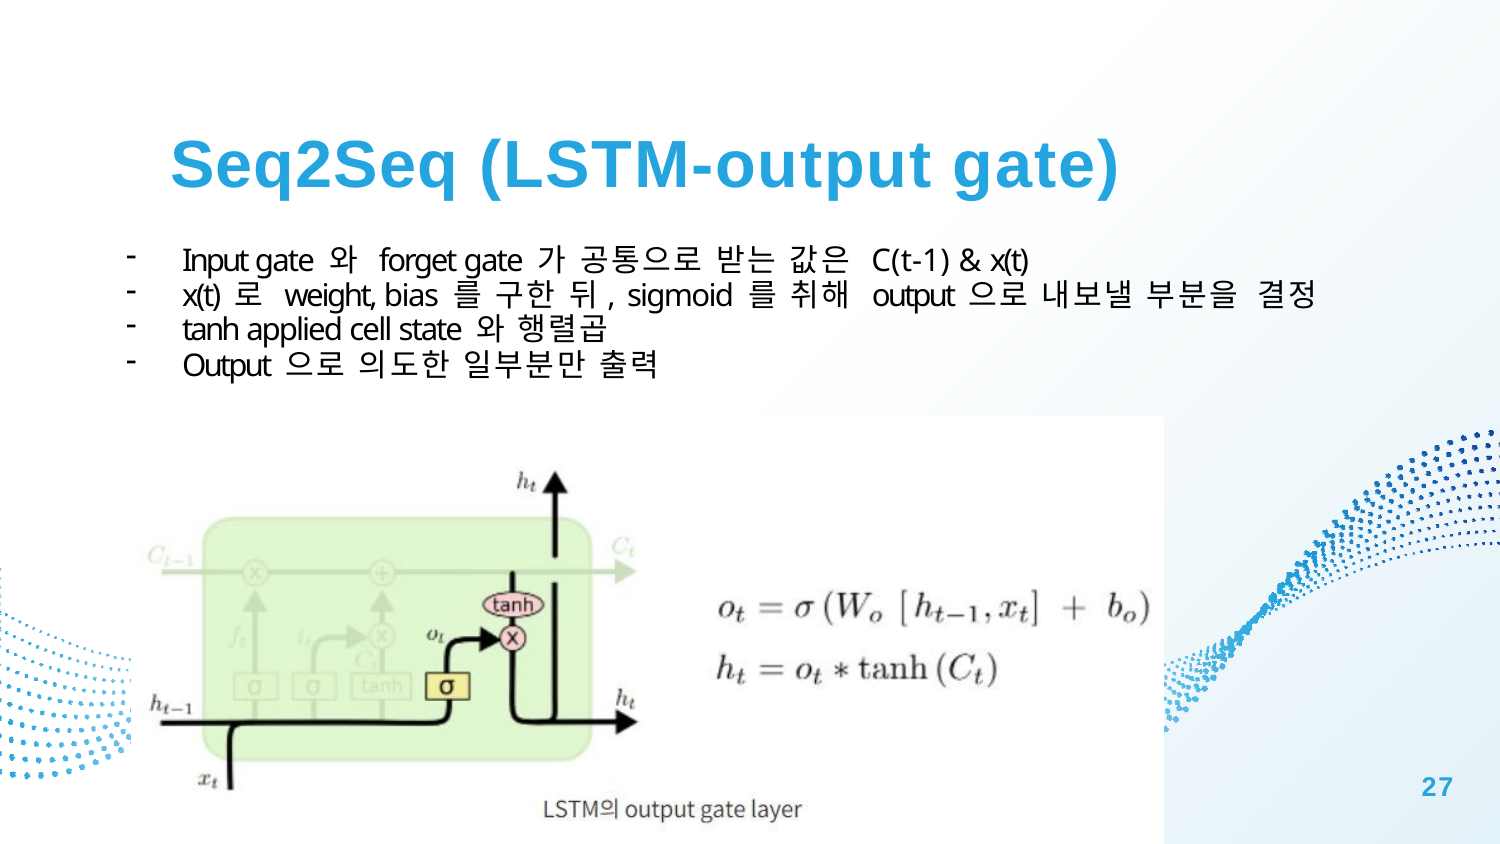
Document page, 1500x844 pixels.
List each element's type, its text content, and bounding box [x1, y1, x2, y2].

text_box Input gate 와 forget gate 가 공통으로 받는 값은 C(t-1) & x(t) x(t) 로 weight, bias 를 구한 뒤, sigmoid 를 취해 output 으로 내보낼 부분을 결정 tanh applied cell state 와 행렬곱 Output 으로 의도한 일부분만 출력 [124, 239, 1324, 383]
slide_number 27 [1415, 767, 1463, 844]
text_box [131, 416, 1164, 844]
picture [0, 0, 1500, 844]
title Seq2Seq (LSTM-output gate) [168, 119, 1123, 239]
